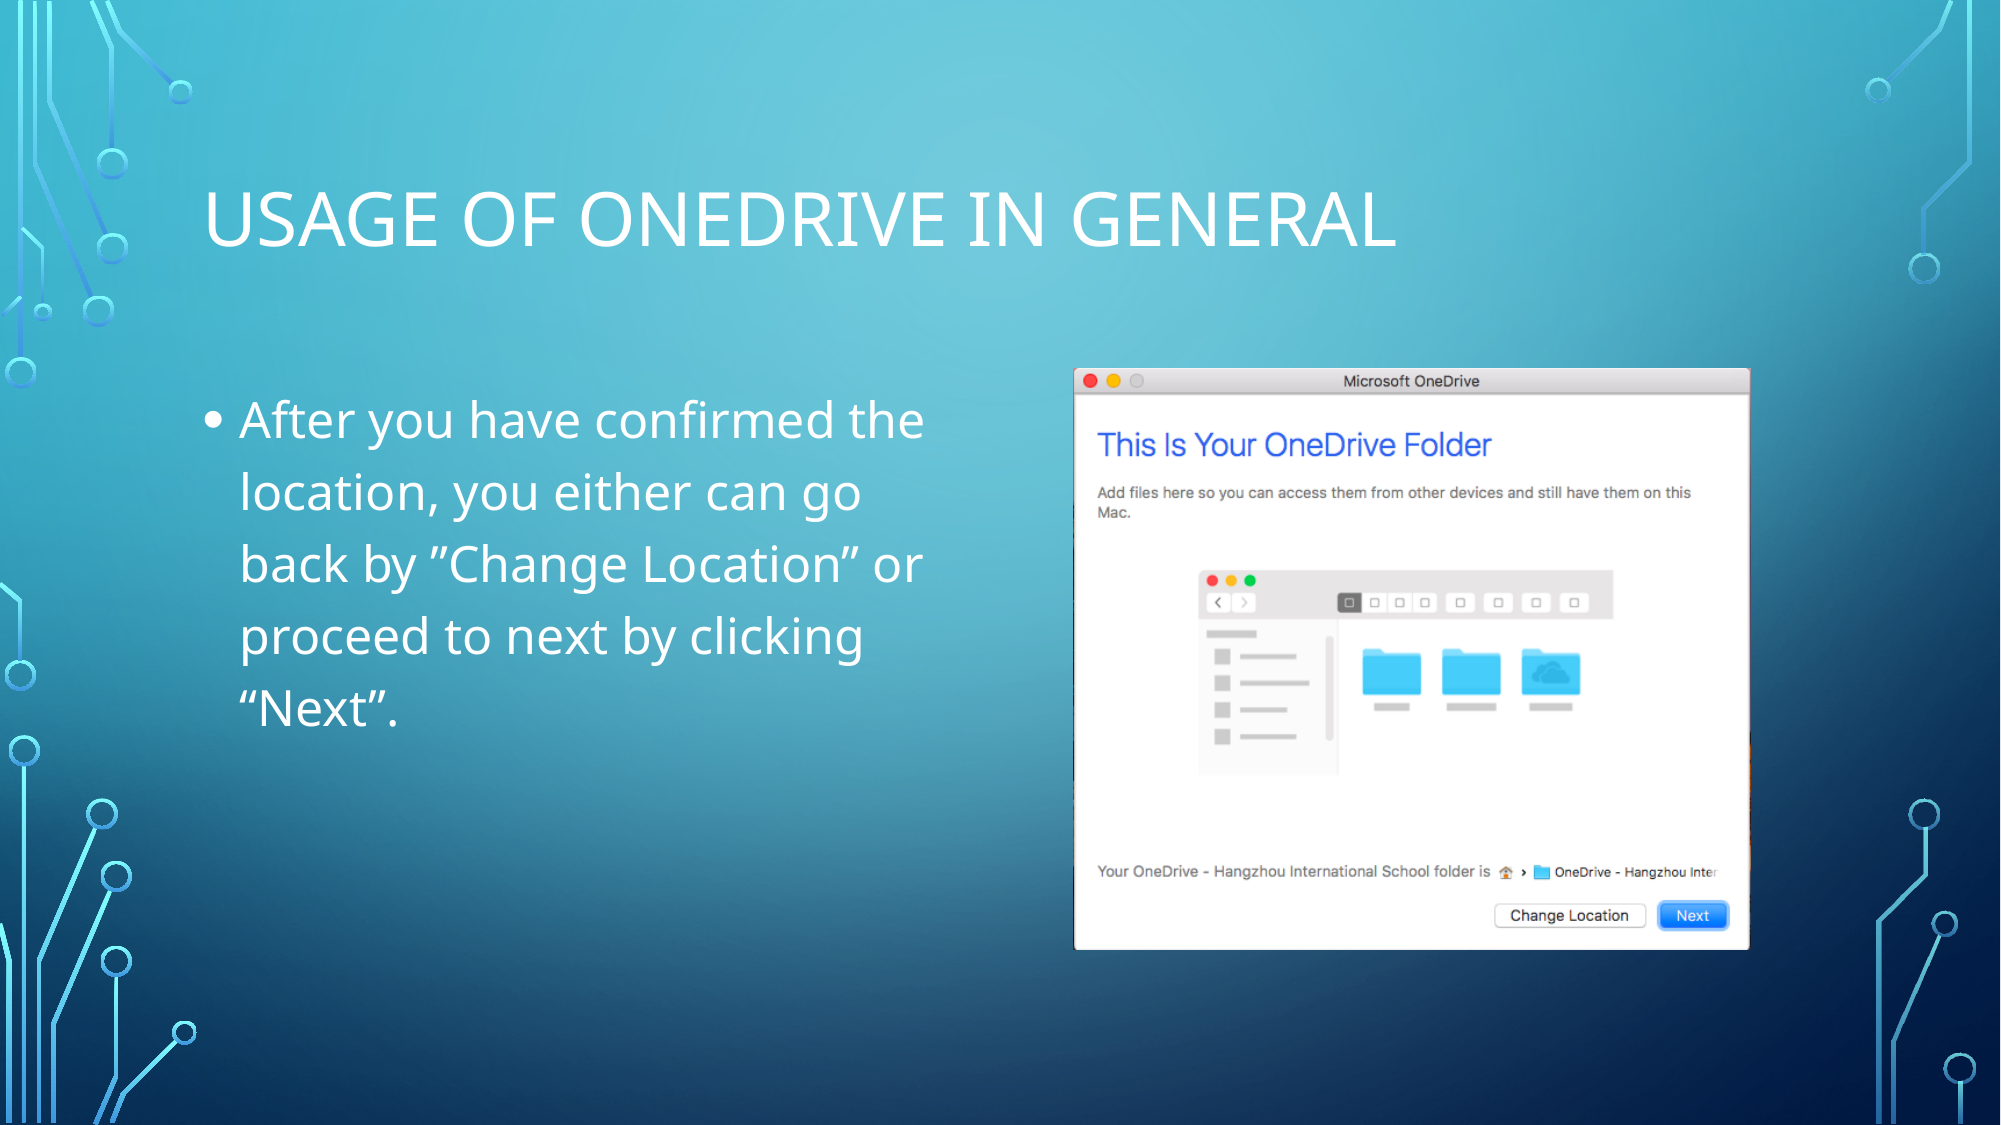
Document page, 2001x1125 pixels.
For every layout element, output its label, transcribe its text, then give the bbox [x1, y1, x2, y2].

list After you have confirmed the location, you either can go back by ”Change Location” or proceed to next by clicking “Next”. [187, 369, 988, 950]
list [1073, 368, 1752, 951]
title Usage of onedrive in general [187, 101, 1813, 344]
